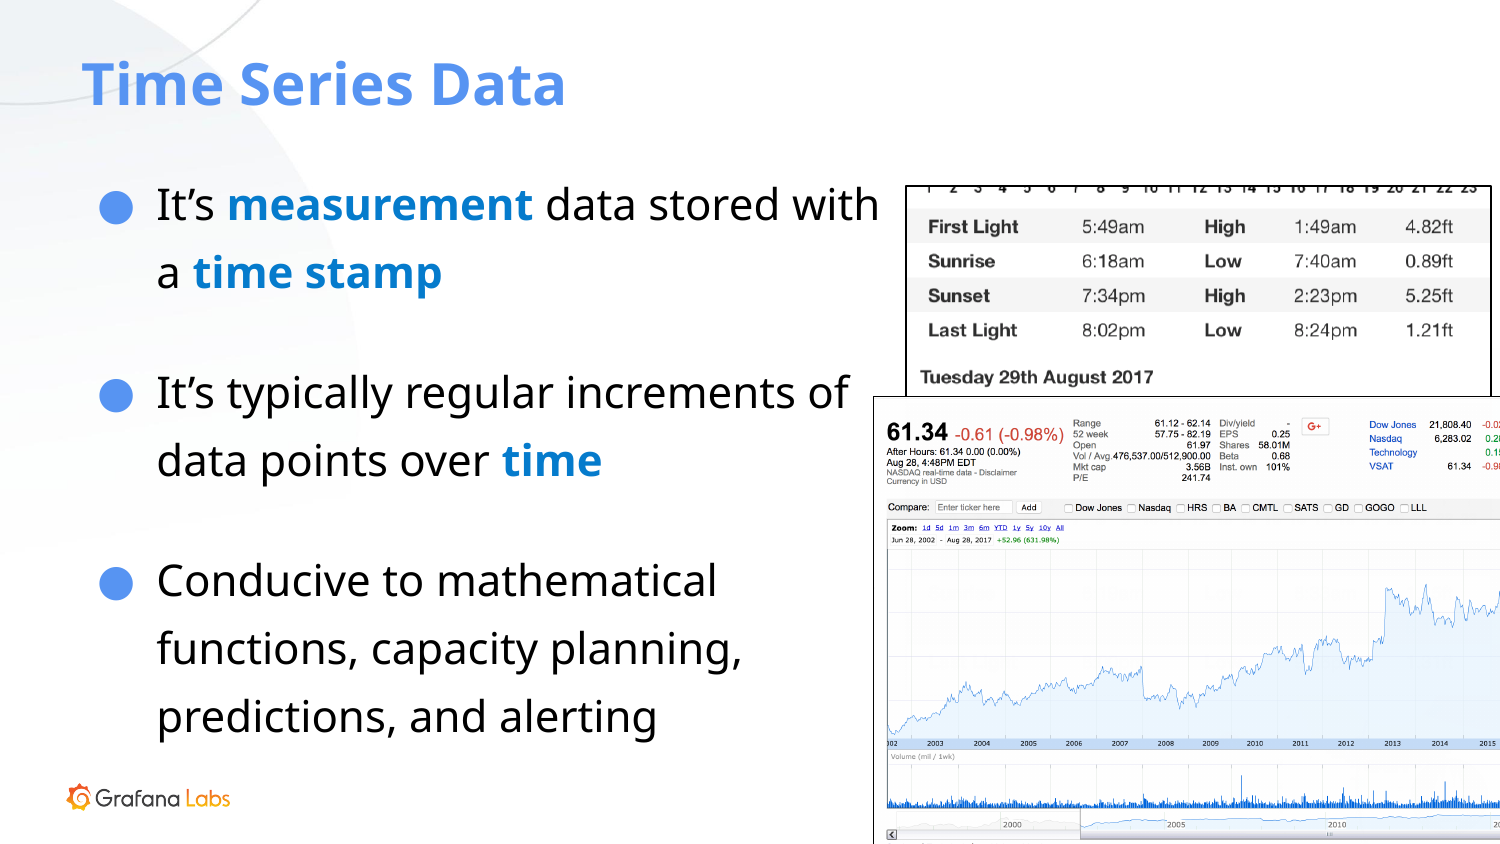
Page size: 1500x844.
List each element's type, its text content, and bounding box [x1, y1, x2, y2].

list It’s measurement data stored with a time stamp It’s typically regular increments of data points over time Conducive to mathematical functions, capacity planning, predictions, and alerting [66, 156, 907, 746]
title Time Series Data [66, 31, 1426, 124]
picture [0, 0, 1500, 844]
